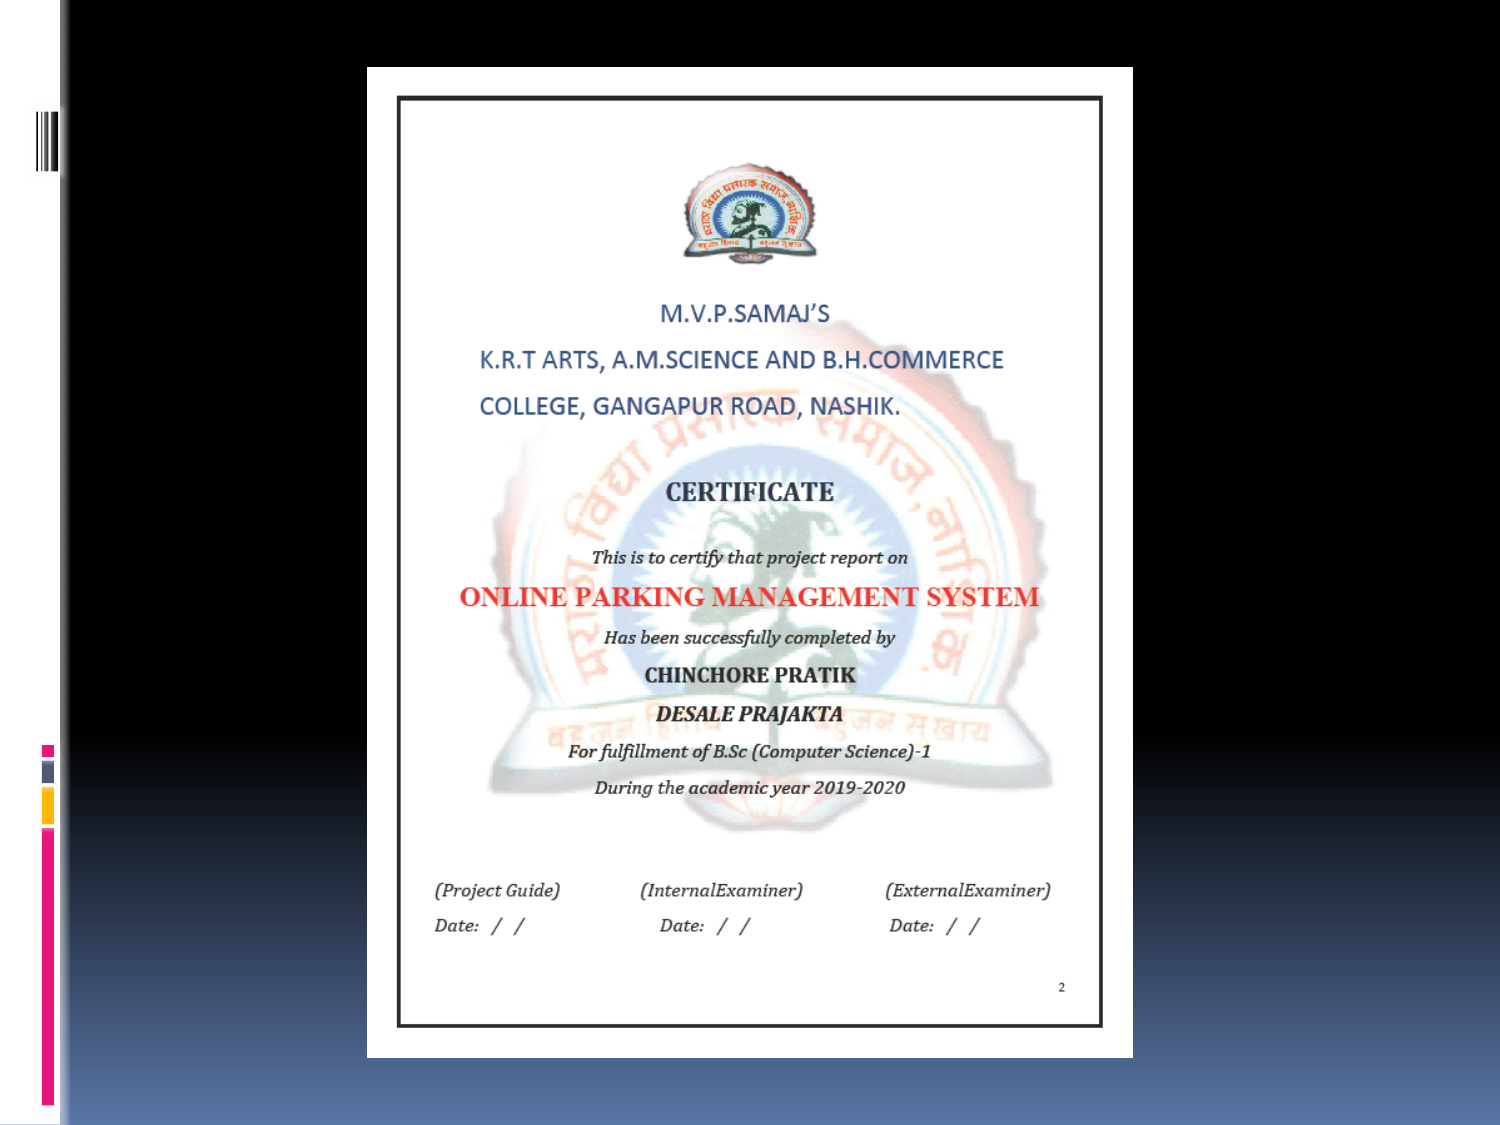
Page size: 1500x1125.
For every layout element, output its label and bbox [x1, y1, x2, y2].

text_box [366, 66, 1133, 1058]
